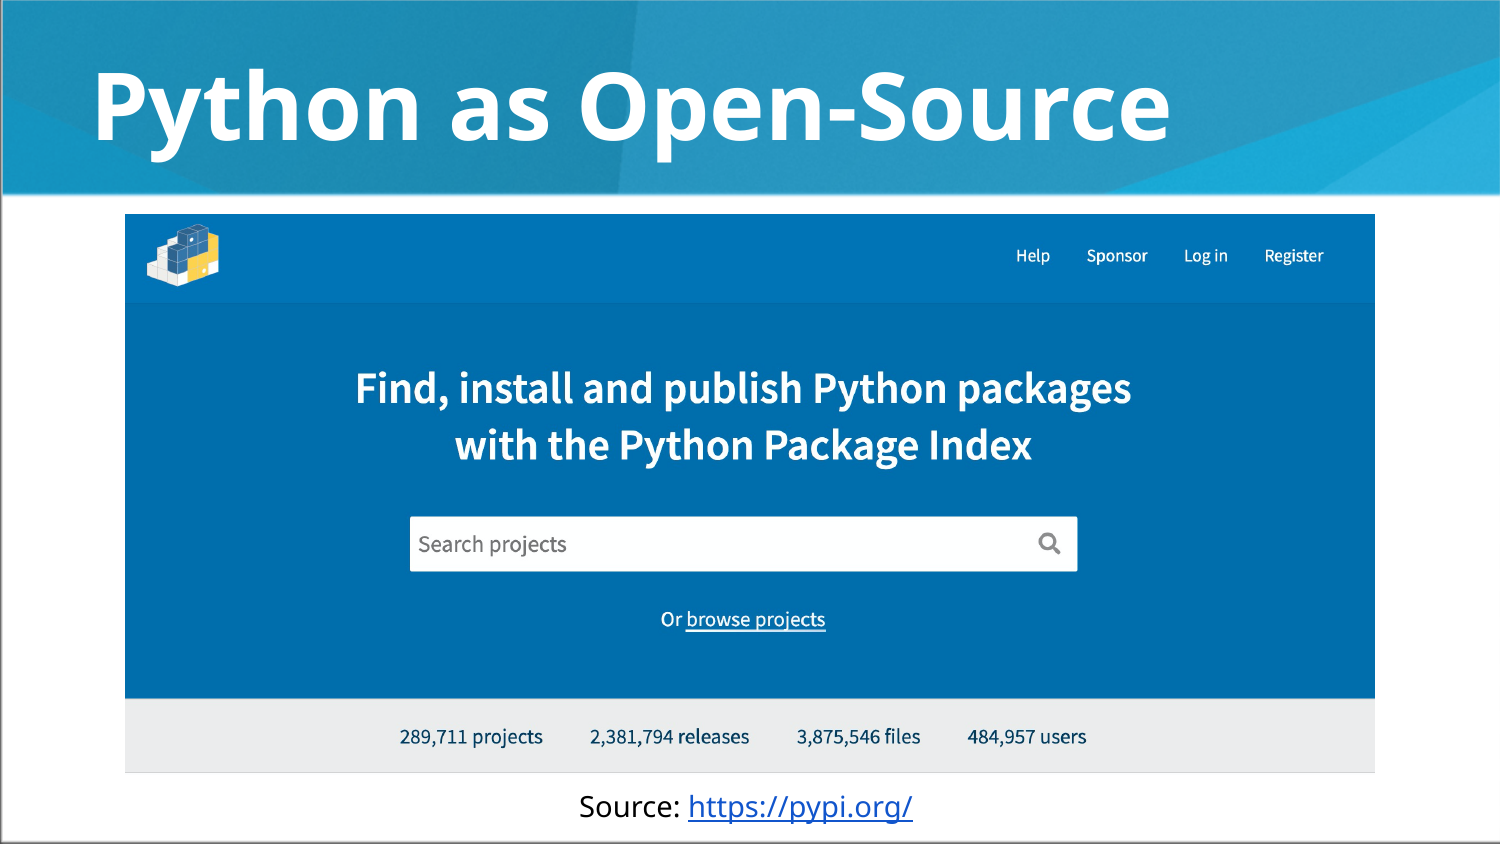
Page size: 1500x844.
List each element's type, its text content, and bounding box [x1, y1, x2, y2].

picture [0, 0, 1500, 844]
title Python as Open-Source [75, 33, 1425, 175]
text_box Source: https://pypi.org/ [505, 783, 995, 843]
